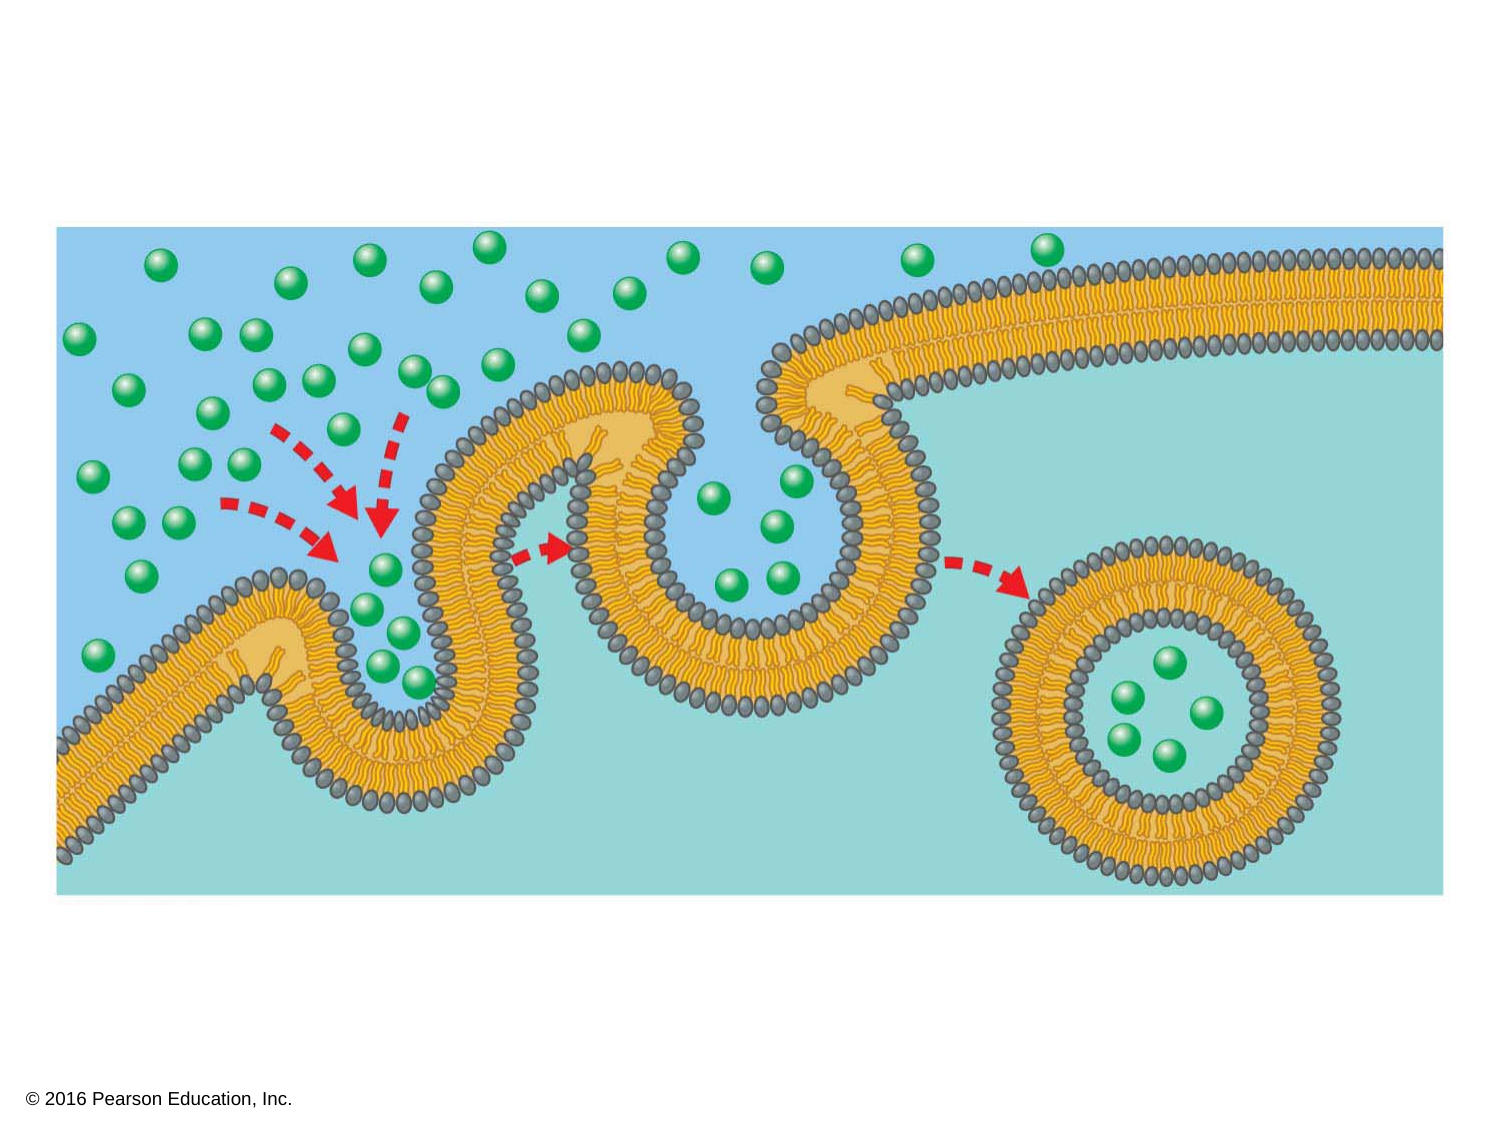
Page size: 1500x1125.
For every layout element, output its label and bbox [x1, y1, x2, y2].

picture [48, 220, 1452, 905]
